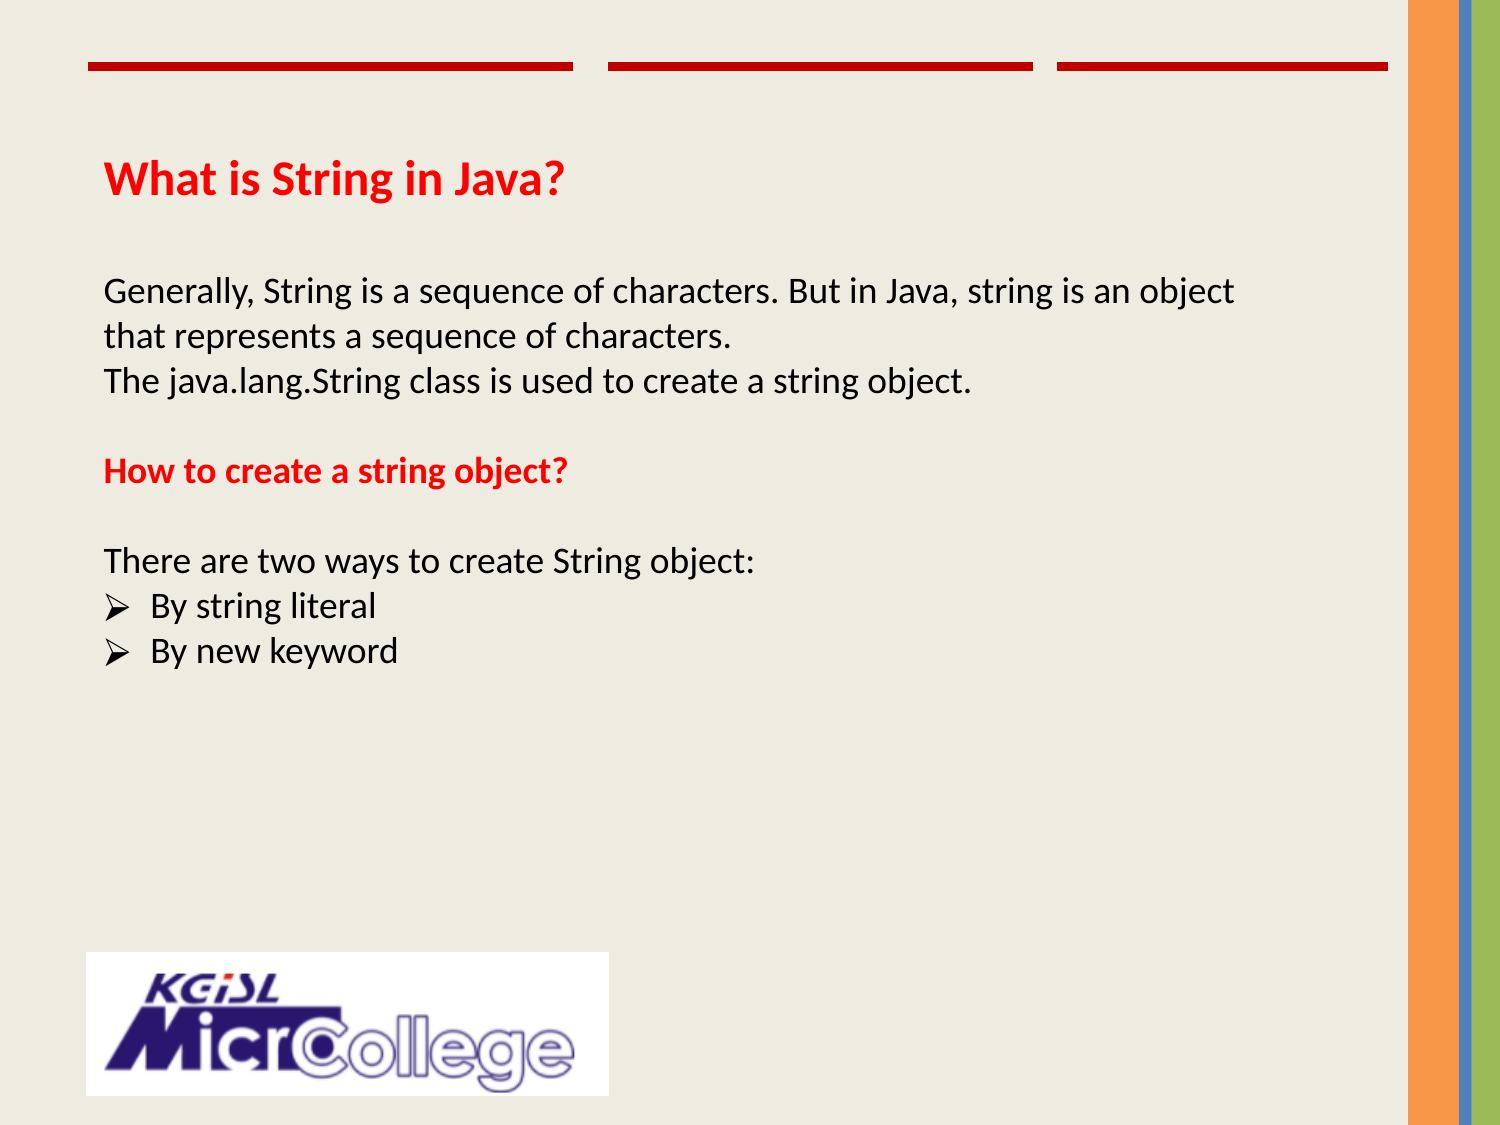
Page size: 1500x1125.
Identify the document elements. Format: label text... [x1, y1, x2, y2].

picture [86, 951, 609, 1097]
text_box What is String in Java? Generally, String is a sequence of characters. But in Java, string is an object that represents a sequence of characters. The java.lang.String class is used to create a string object. How to create a string object? There are two ways to create String object: By string literal By new keyword [88, 138, 1270, 679]
